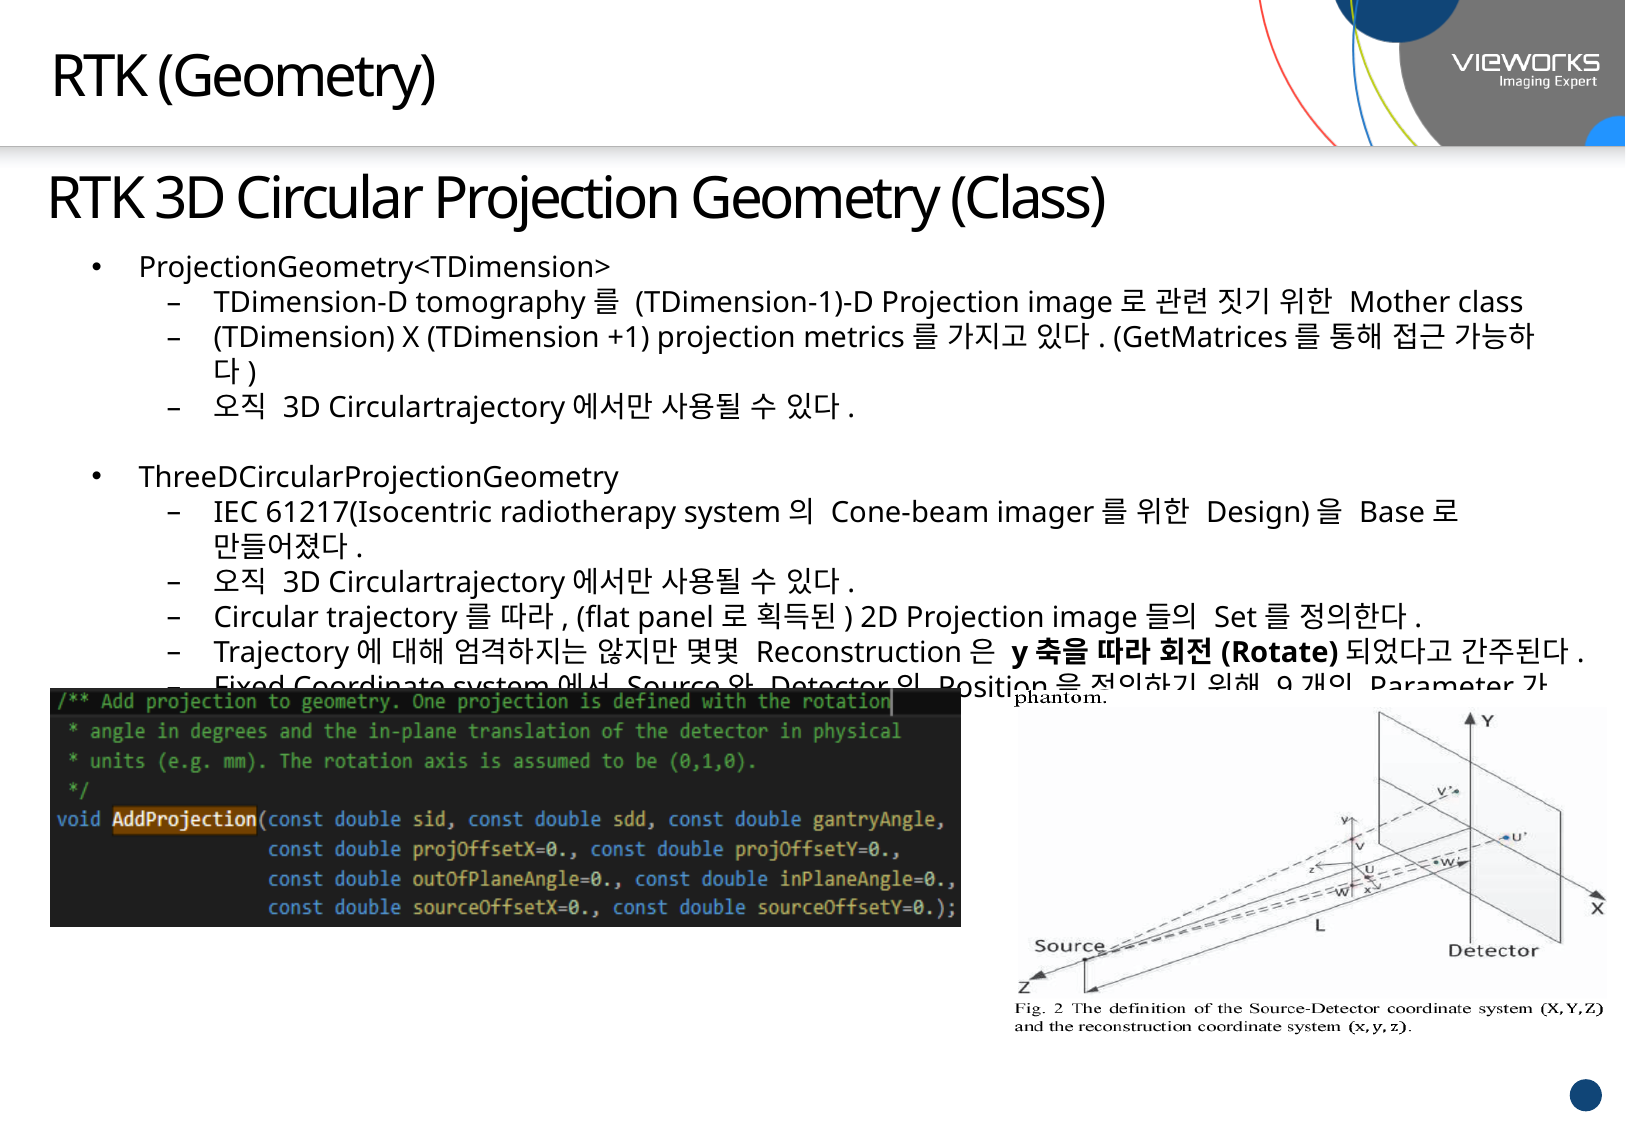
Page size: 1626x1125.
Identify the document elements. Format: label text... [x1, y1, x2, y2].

text_box RTK 3D Circular Projection Geometry (Class) [31, 152, 1155, 238]
title RTK (Geometry) [35, 24, 1498, 123]
picture [1255, 0, 1625, 146]
picture [50, 688, 961, 927]
text_box ProjectionGeometry<TDimension> TDimension-D tomography를 (TDimension-1)-D Projection image로 관련 짓기 위한 Mother class (TDimension) X (TDimension +1) projection metrics를 가지고 있다. (GetMatrices를 통해 접근 가능하다) 오직 3D Circulartrajectory에서만 사용될 수 있다. ThreeDCircularProjectionGeometry IEC 61217(Isocentric radiotherapy system의 Cone-beam imager를 위한 Design)을 Base로 만들어졌다. 오직 3D Circulartrajectory에서만 사용될 수 있다. Circular trajectory를 따라, (flat panel로 획득된) 2D Projection image들의 Set를 정의한다. Trajectory에 대해 엄격하지는 않지만 몇몇 Reconstruction은 y축을 따라 회전(Rotate)되었다고 간주된다. Fixed Coordinate system에서 Source와 Detector의 Position을 정의하기 위해 9개의 Parameter가 Projection 마다 사용된다. [76, 241, 1593, 746]
picture [1013, 690, 1607, 1036]
